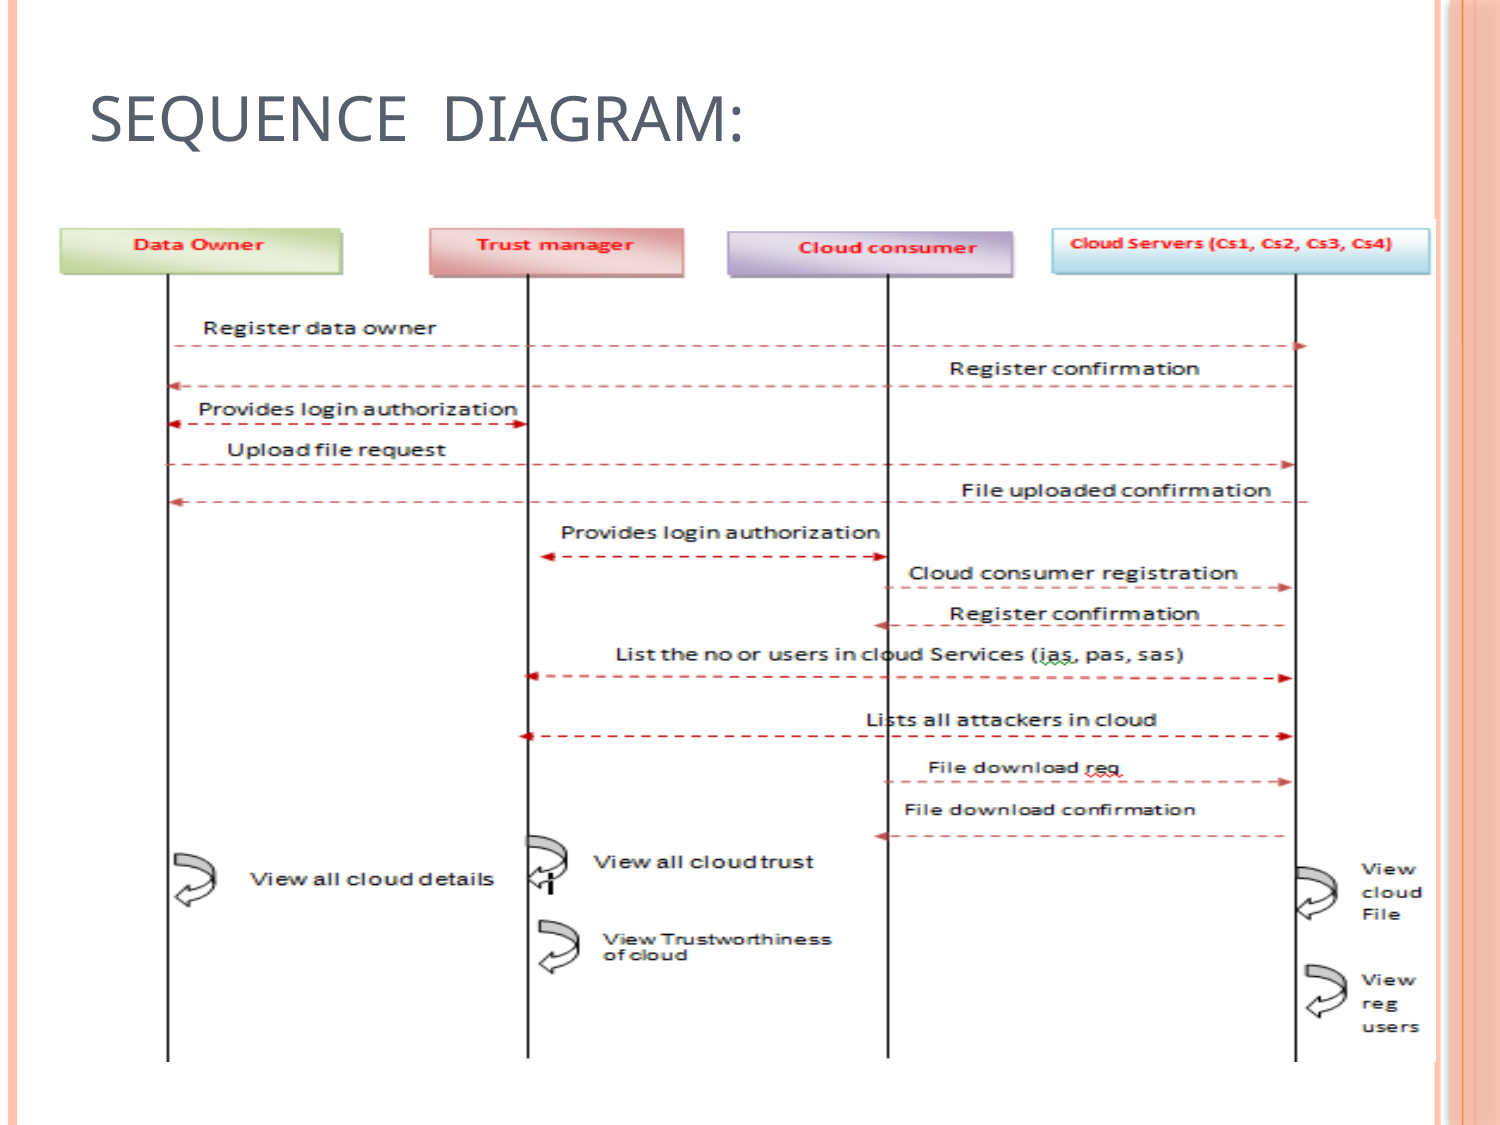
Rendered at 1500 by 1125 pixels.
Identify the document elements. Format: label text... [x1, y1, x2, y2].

title SEQUENCE DIAGRAM: [75, 45, 1300, 161]
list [52, 219, 1436, 1063]
